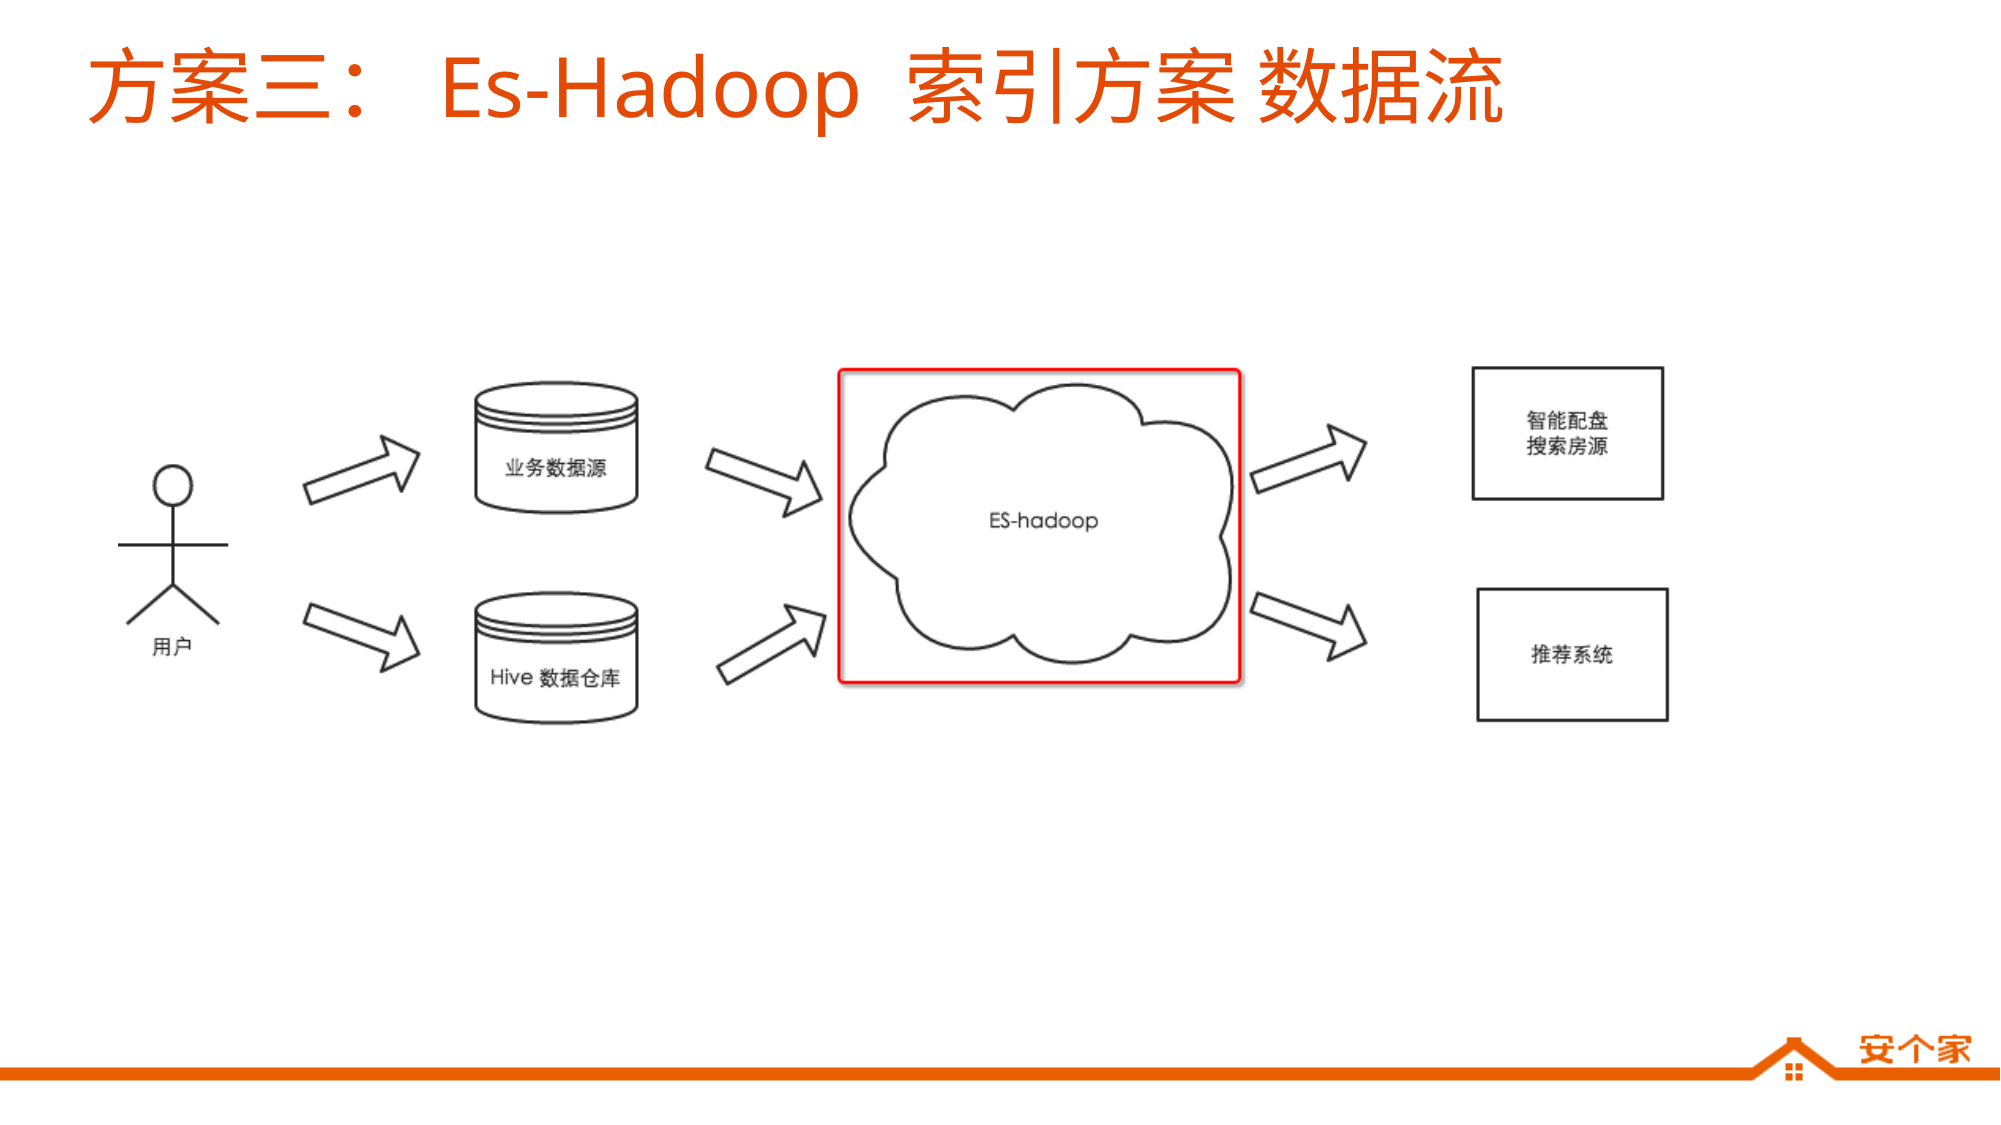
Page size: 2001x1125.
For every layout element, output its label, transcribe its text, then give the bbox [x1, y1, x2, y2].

picture [0, 1026, 2000, 1098]
picture [117, 365, 1674, 727]
title 方案三：Es-Hadoop 索引方案 数据流 [70, 26, 1771, 169]
